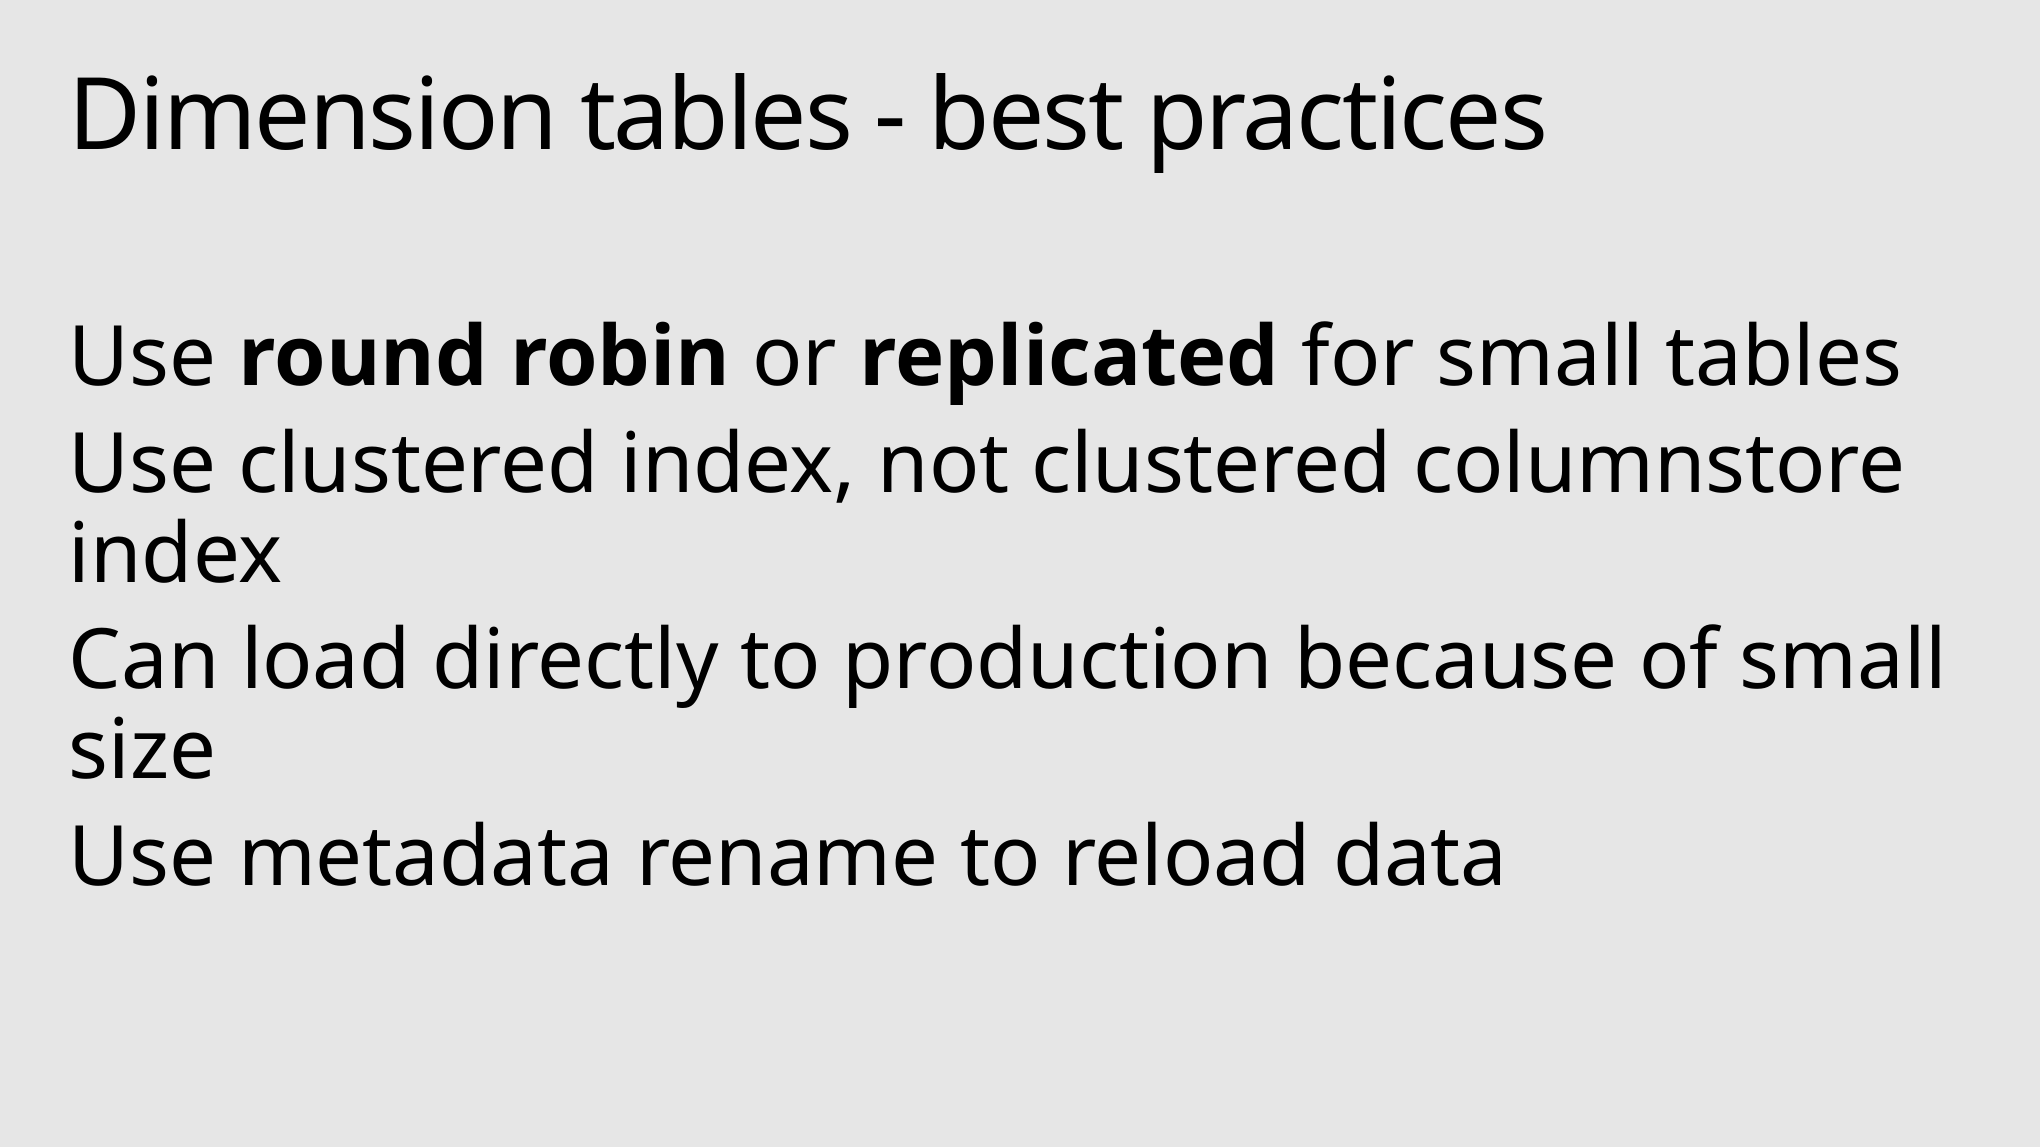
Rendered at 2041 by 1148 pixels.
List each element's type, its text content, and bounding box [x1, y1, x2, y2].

list Use round robin or replicated for small tables Use clustered index, not clustered columnstore index Can load directly to production because of small size Use metadata rename to reload data [45, 298, 1996, 754]
title Dimension tables - best practices [45, 48, 1996, 199]
